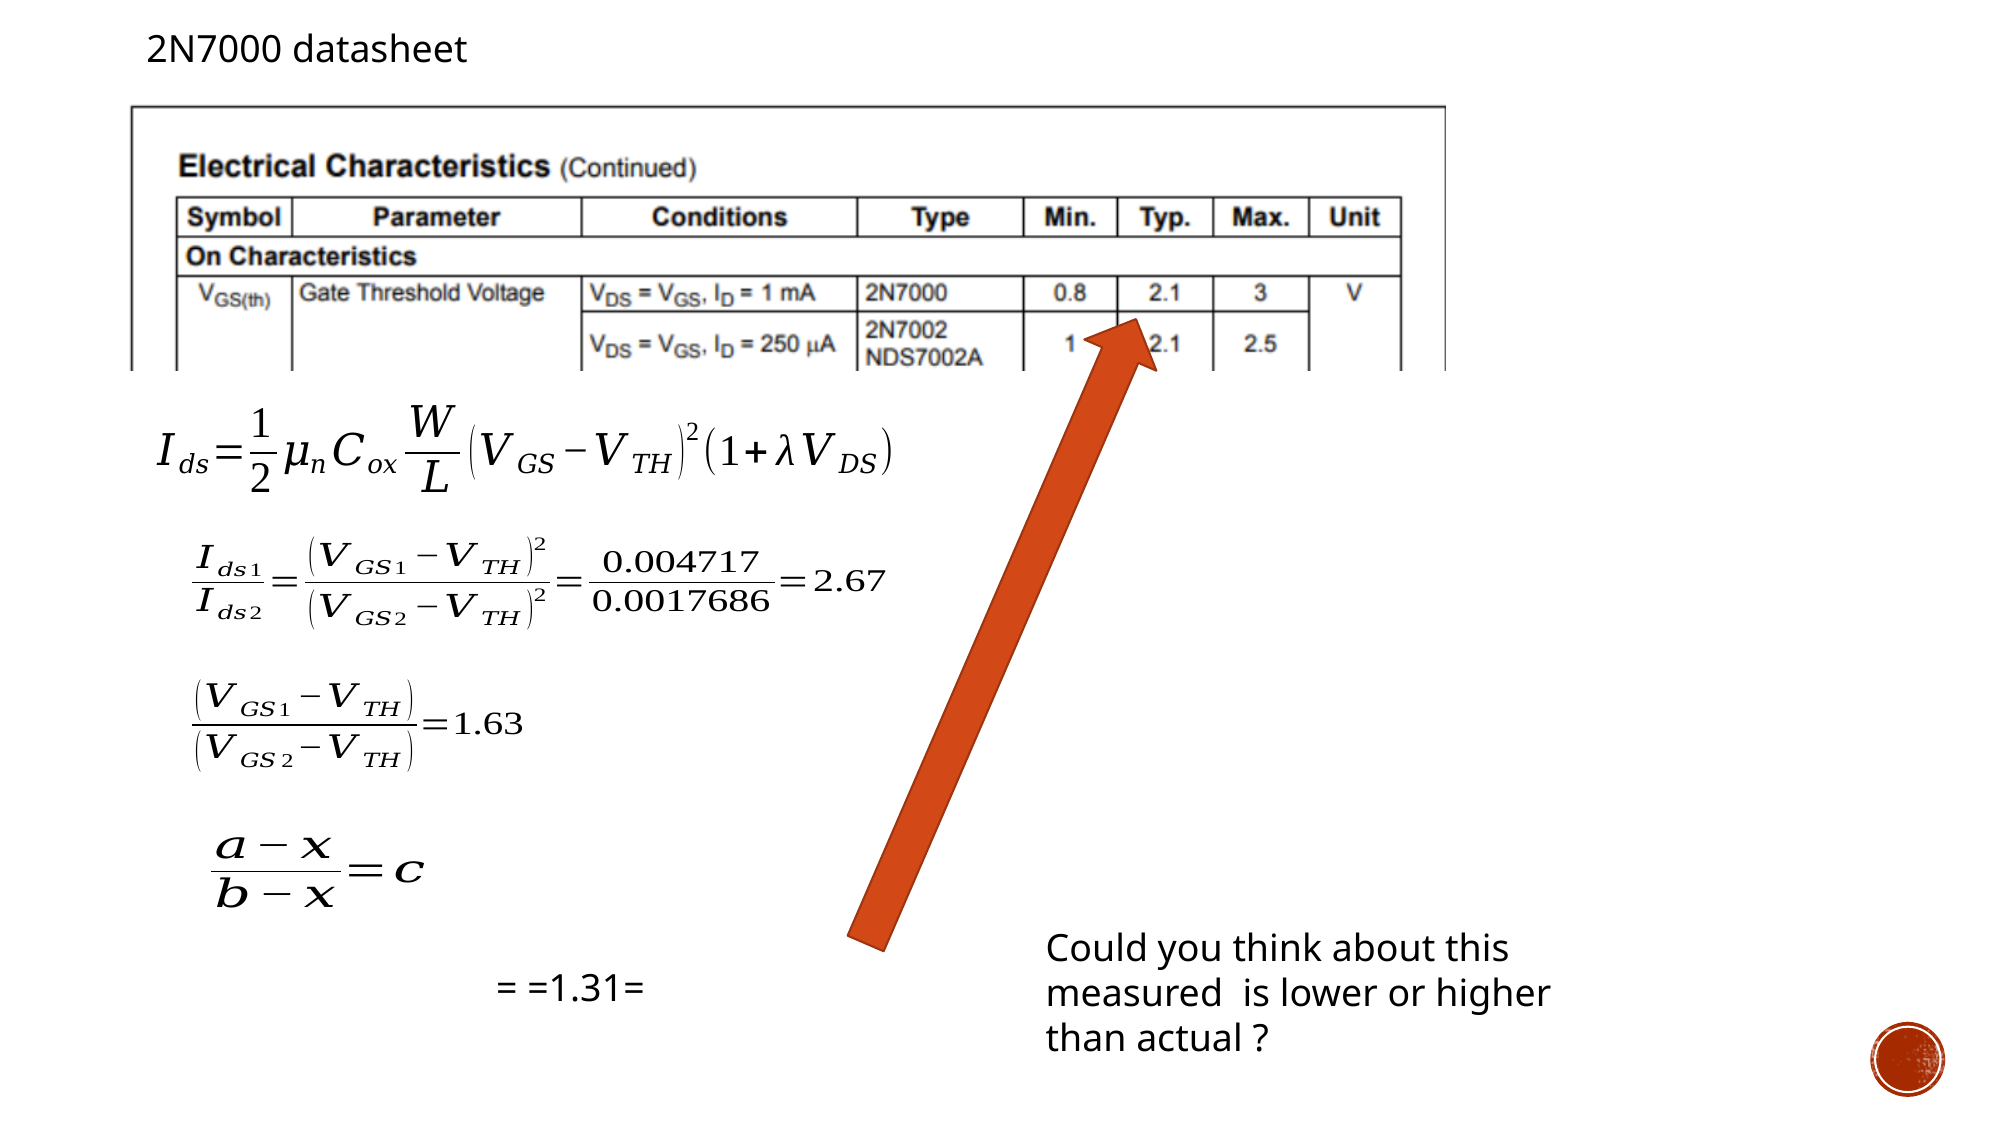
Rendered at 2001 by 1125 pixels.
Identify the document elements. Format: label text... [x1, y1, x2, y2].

text_box [846, 372, 1136, 953]
text_box 2N7000 datasheet [131, 18, 502, 71]
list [101, 72, 1442, 371]
